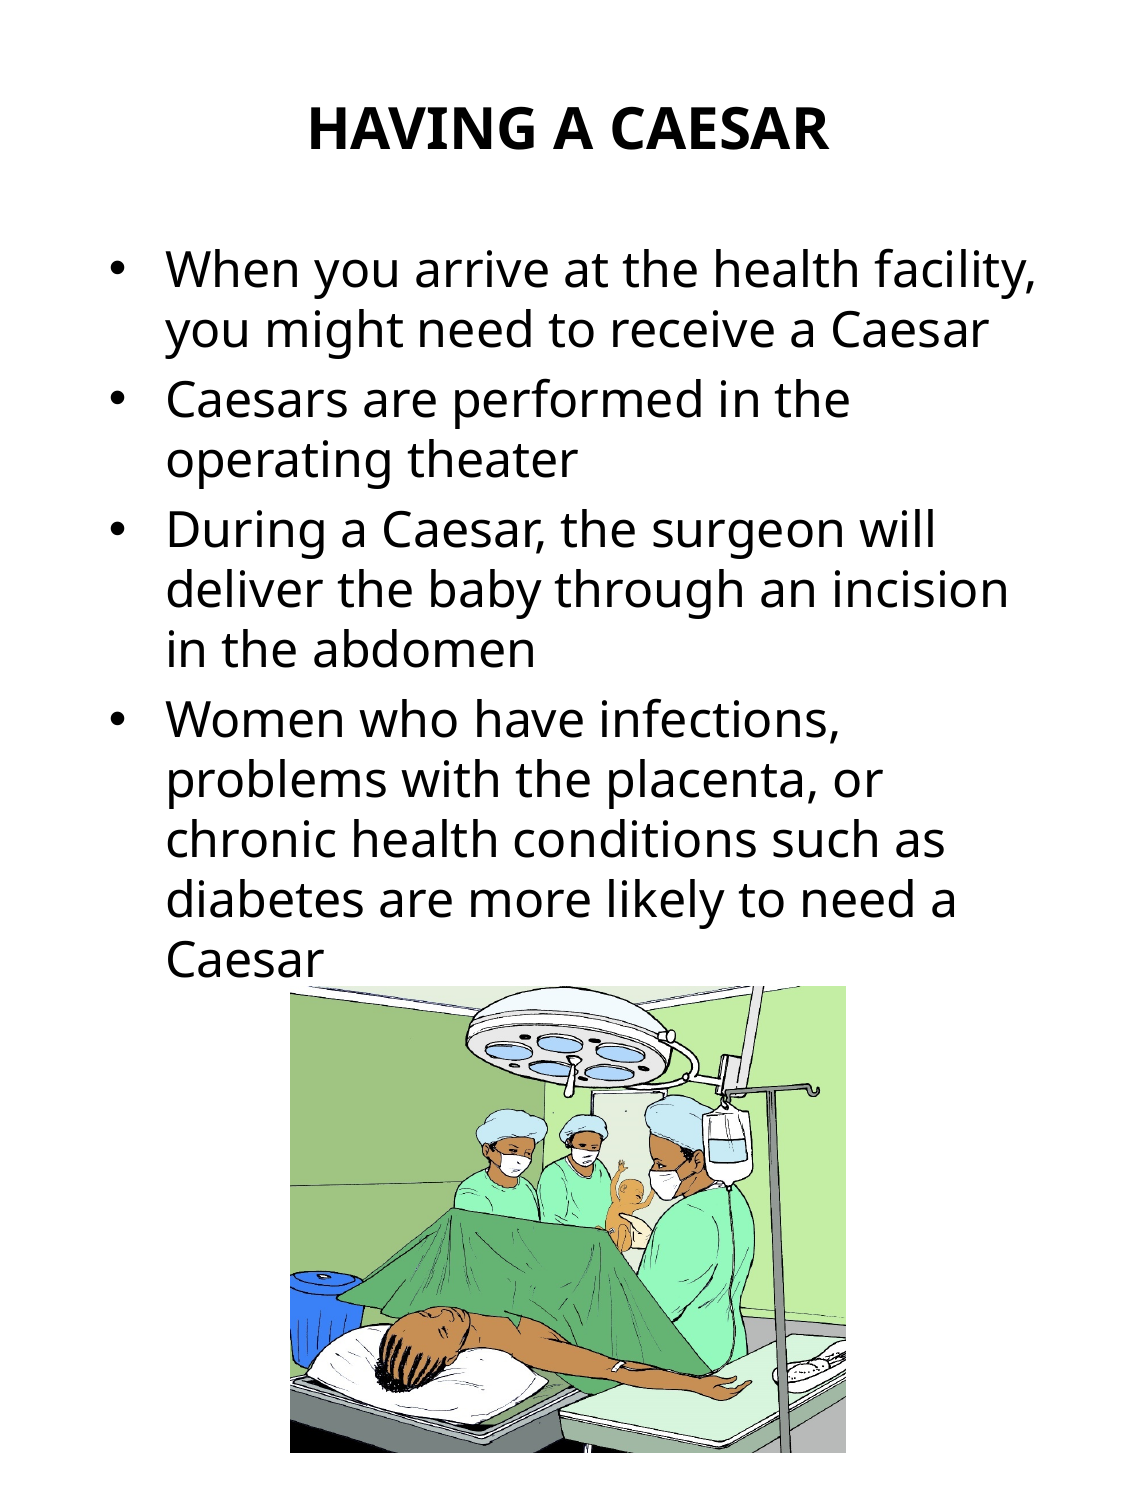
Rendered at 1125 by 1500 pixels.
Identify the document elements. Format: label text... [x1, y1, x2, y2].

picture [290, 985, 847, 1453]
title Having a Caesar [82, 65, 1055, 188]
list When you arrive at the health facility, you might need to receive a Caesar Caesars are performed in the operating theater During a Caesar, the surgeon will deliver the baby through an incision in the abdomen Women who have infections, problems with the placenta, or chronic health conditions such as diabetes are more likely to need a Caesar [93, 230, 1055, 1336]
